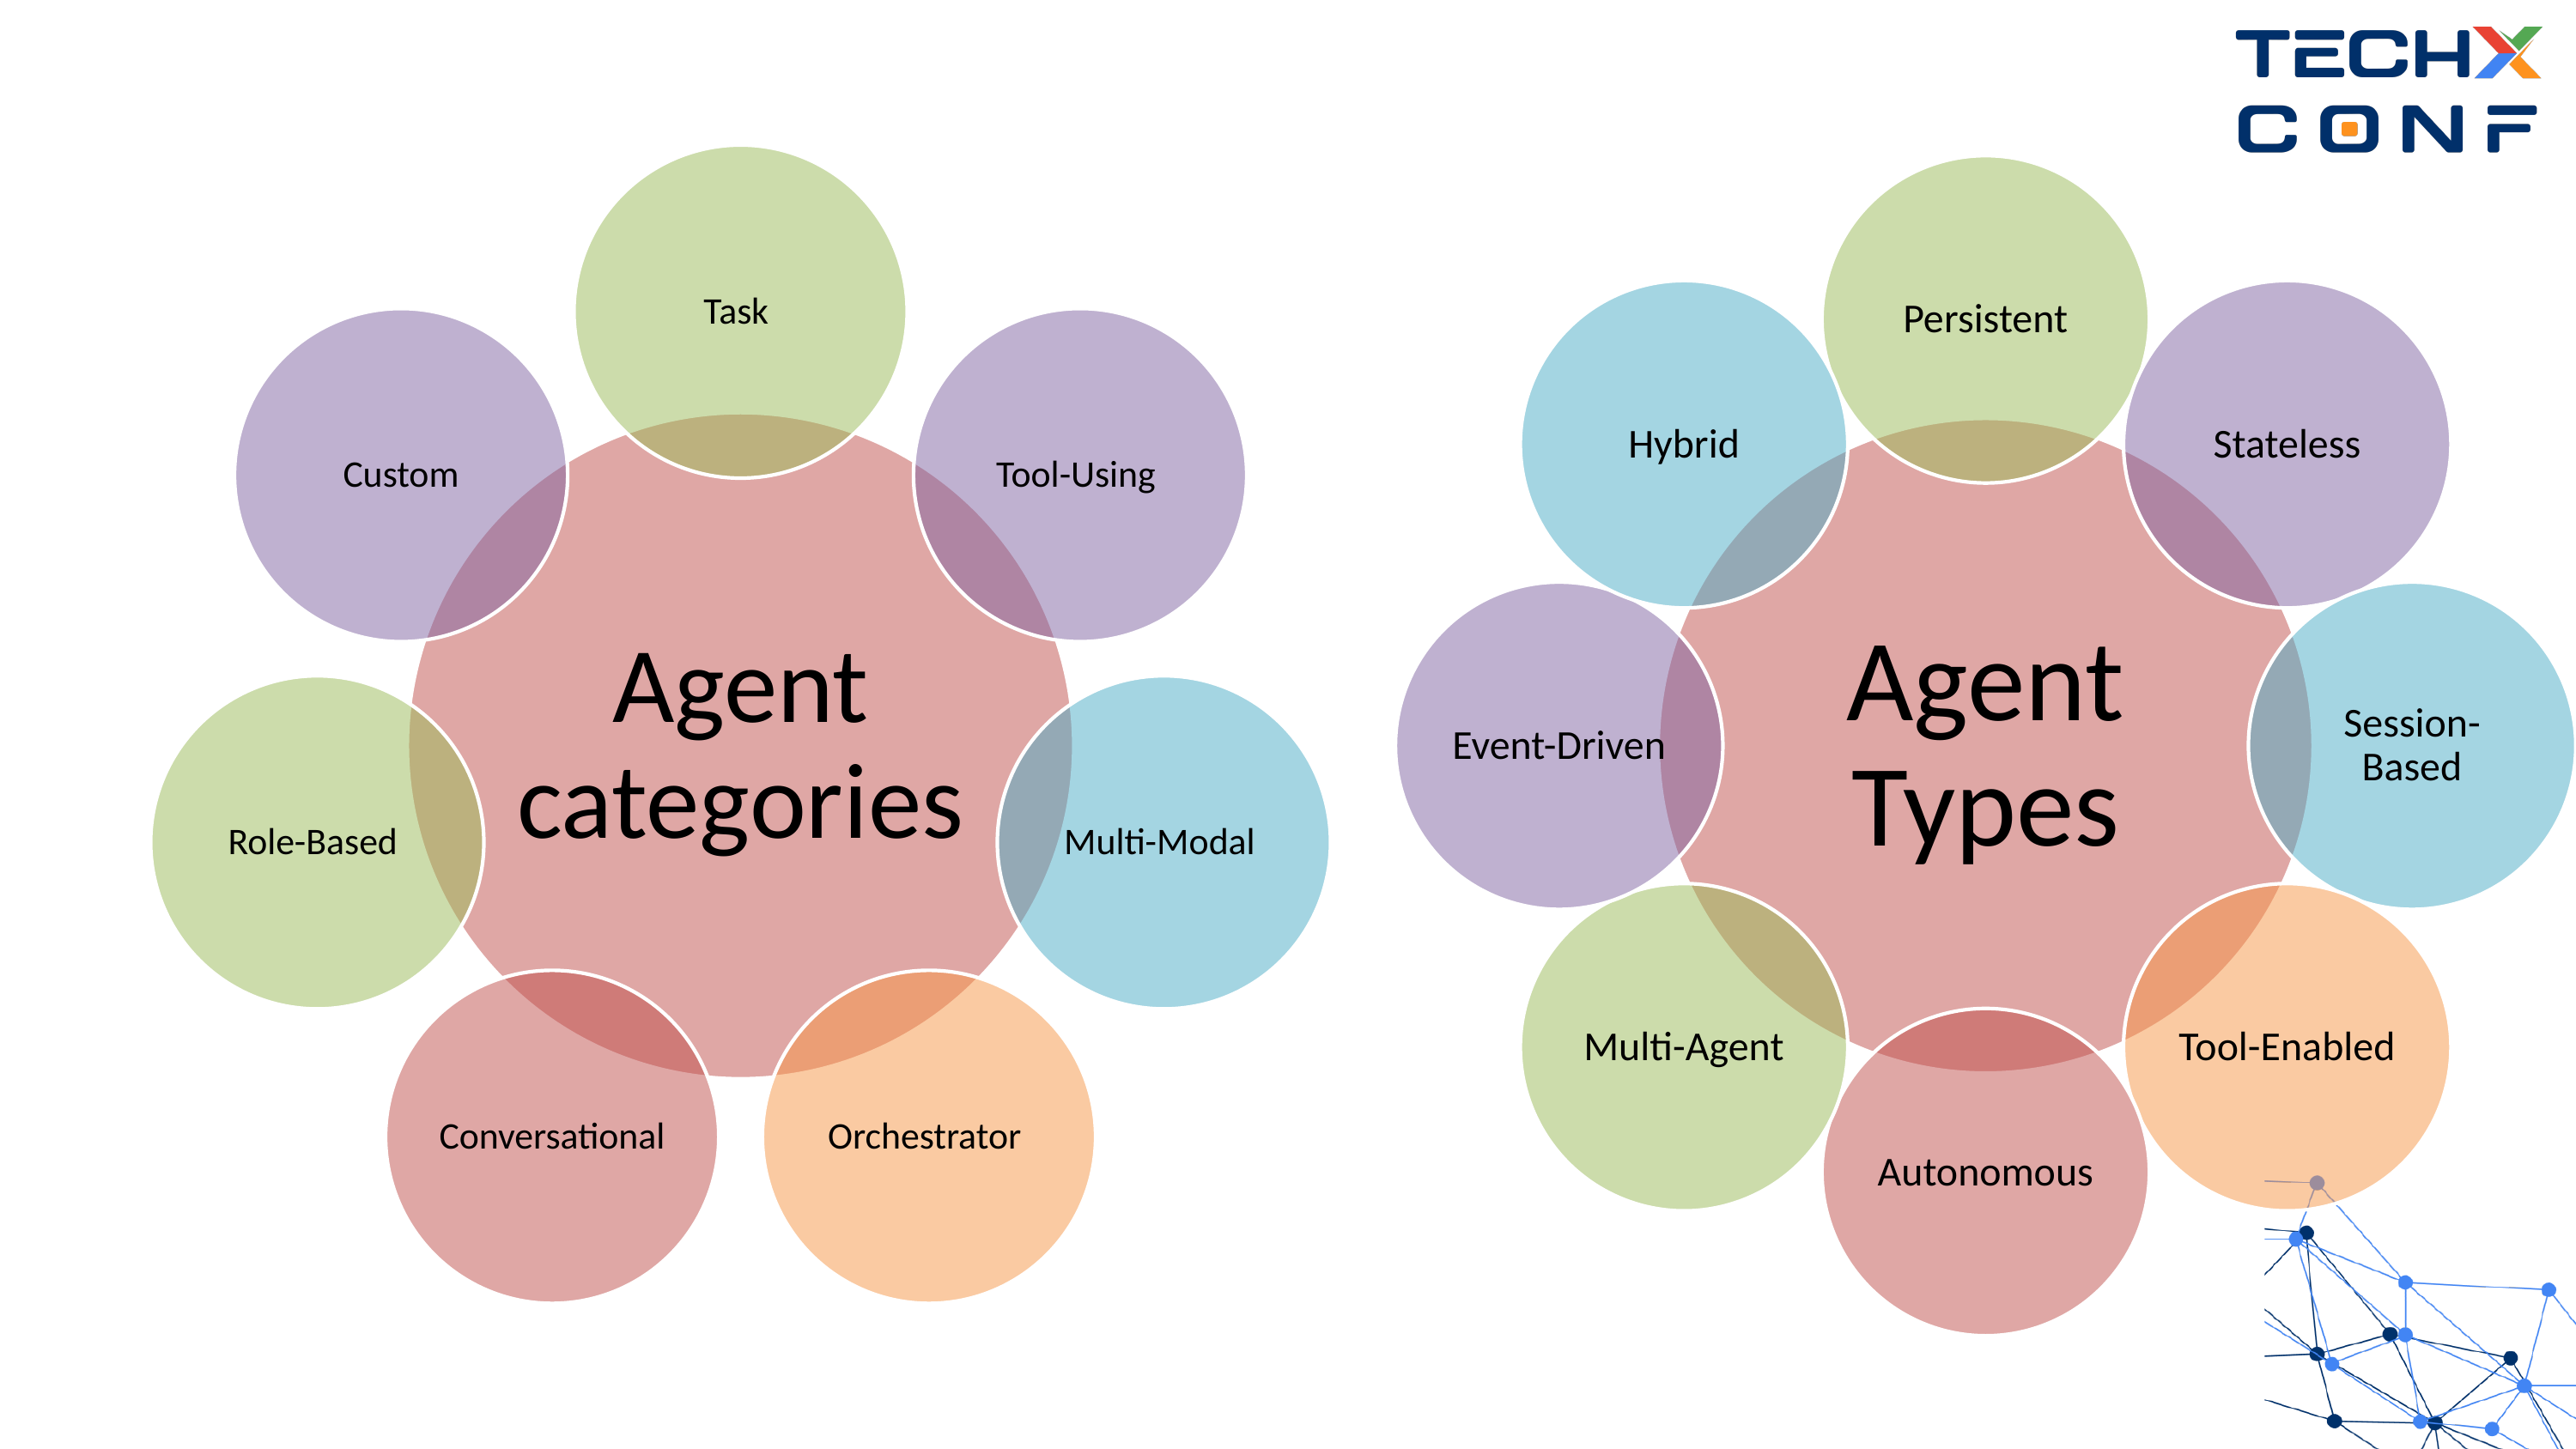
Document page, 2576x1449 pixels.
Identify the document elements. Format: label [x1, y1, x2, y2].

text_box [1309, 155, 2576, 1337]
picture [2264, 1337, 2576, 1449]
picture [2233, 26, 2555, 155]
text_box [64, 133, 1418, 1315]
